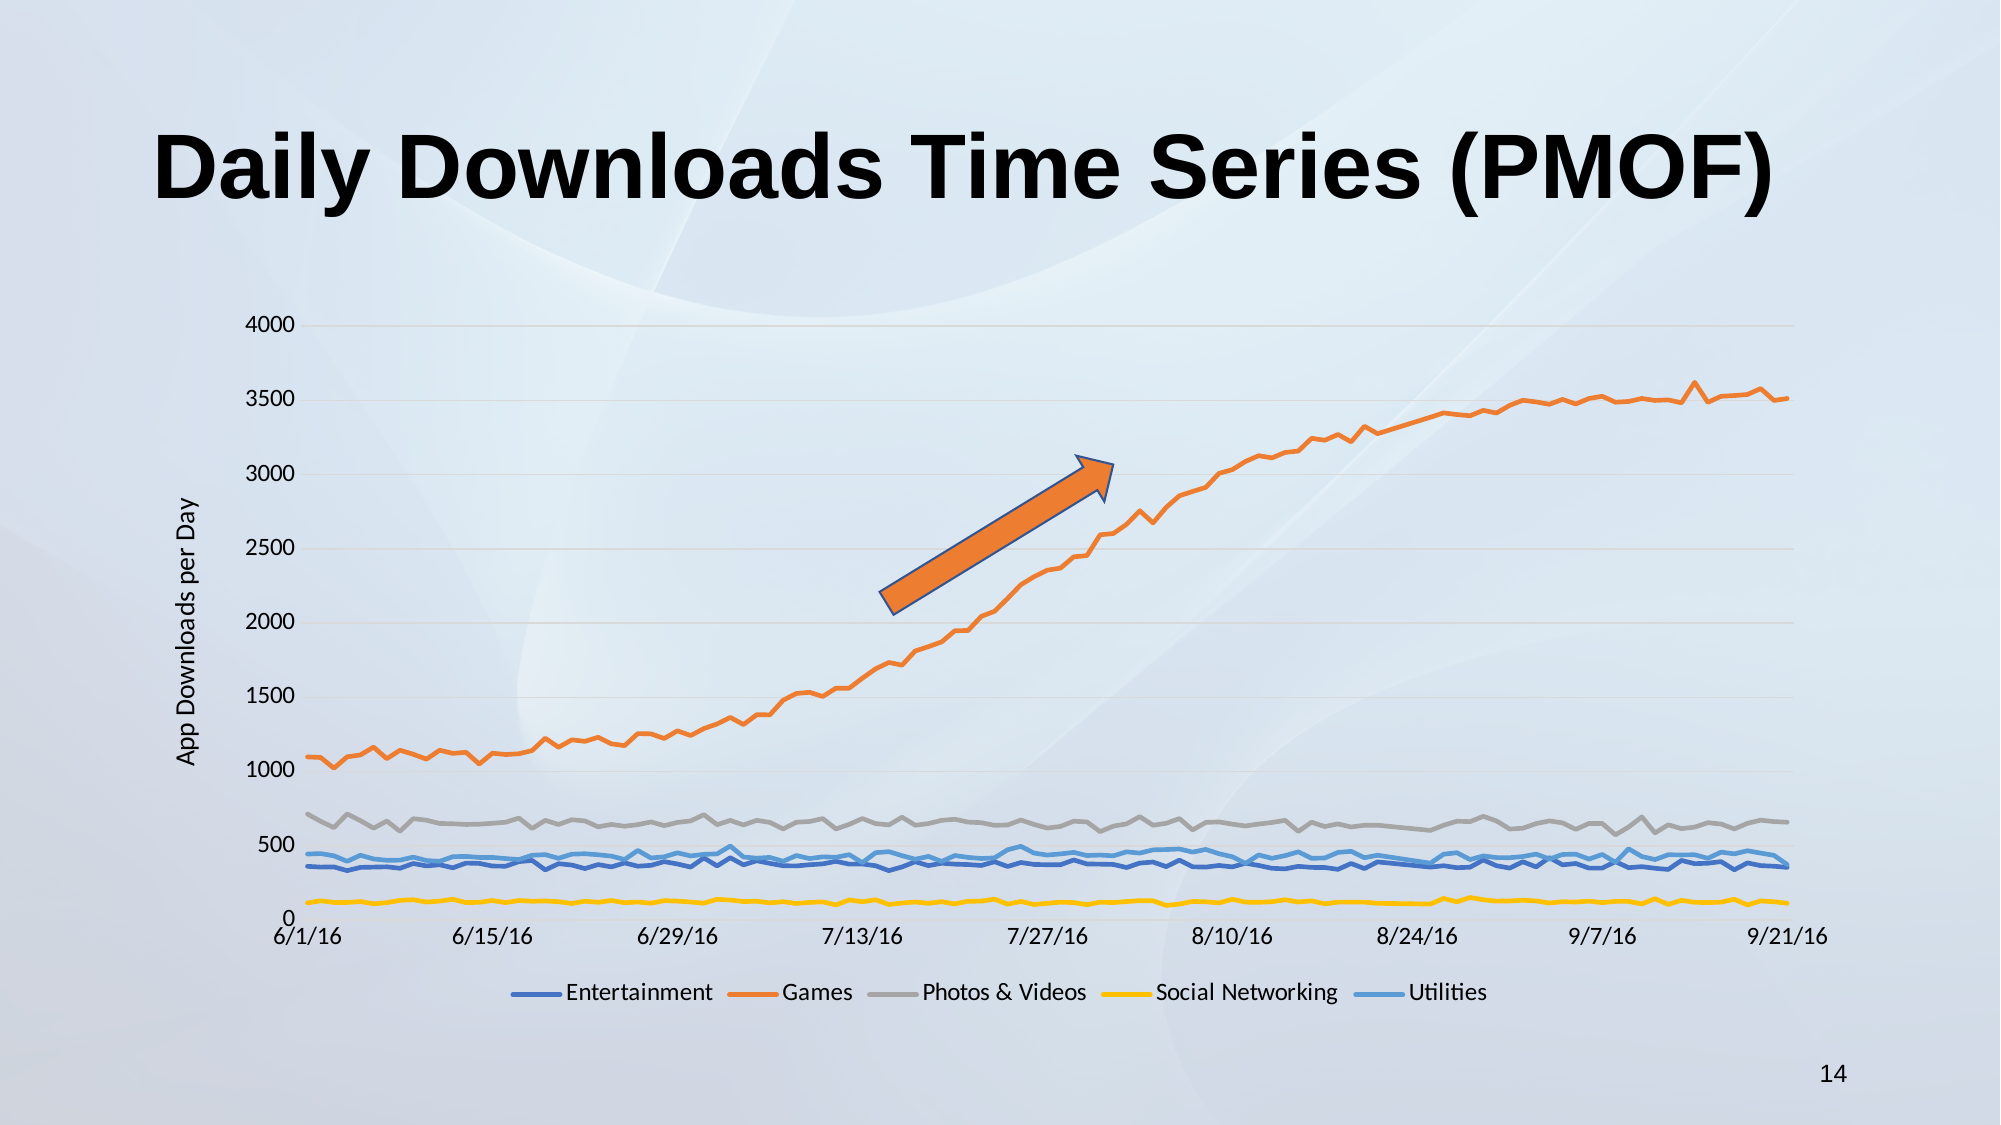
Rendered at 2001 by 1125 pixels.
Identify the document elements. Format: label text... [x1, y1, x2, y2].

slide_number 14 [1412, 1042, 1863, 1103]
title Daily Downloads Time Series (PMOF) [137, 59, 1863, 278]
chart [137, 299, 1863, 1014]
